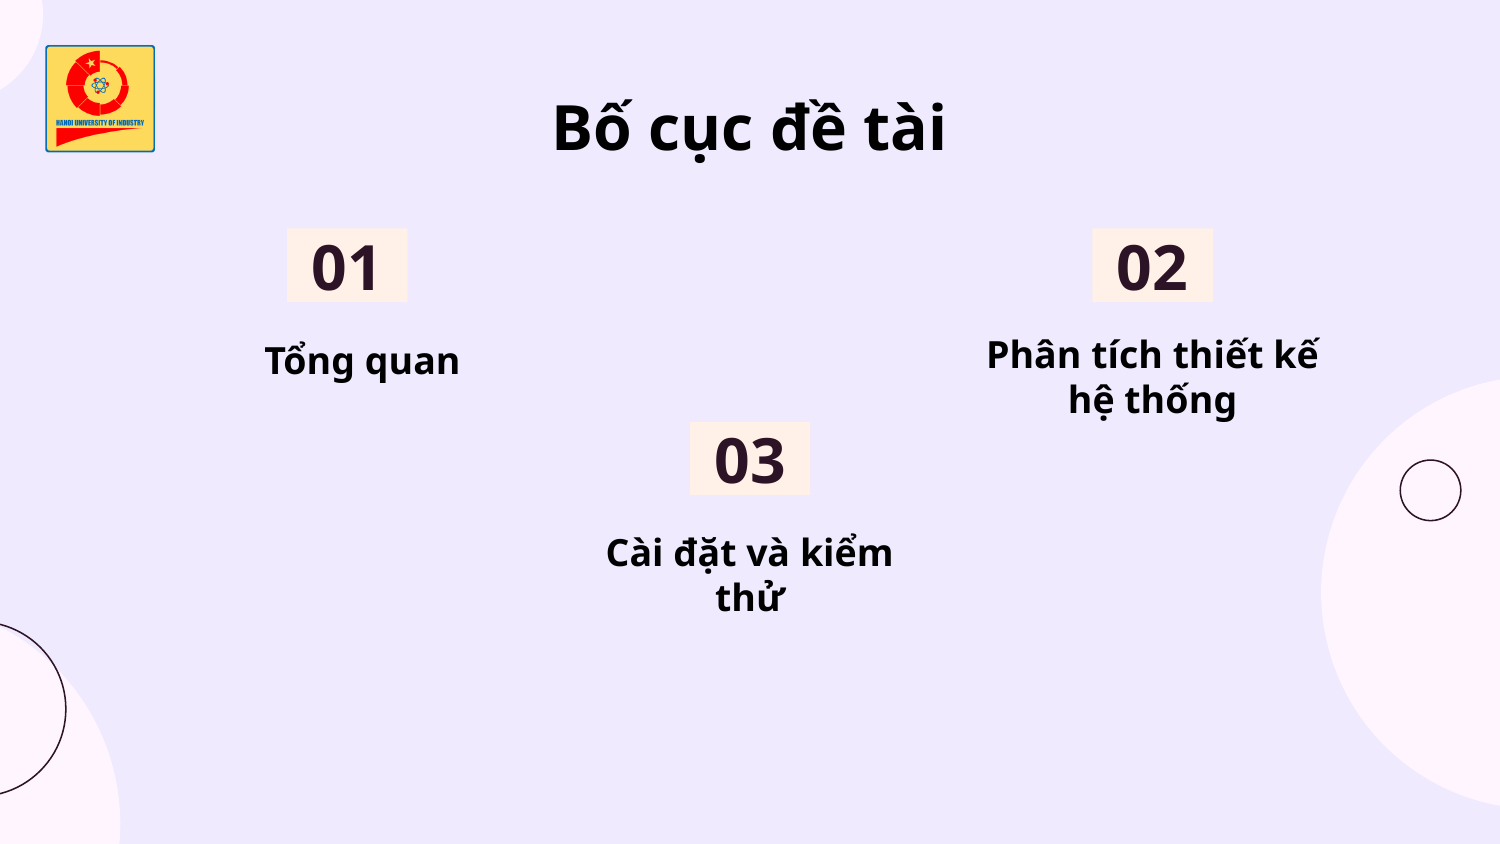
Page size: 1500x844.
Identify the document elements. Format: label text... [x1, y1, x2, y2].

title 03 [689, 421, 811, 496]
subtitle Phân tích thiết kế hệ thống [963, 316, 1342, 390]
subtitle Cài đặt và kiểm thử [560, 514, 940, 588]
title Bố cục đề tài [118, 72, 1382, 167]
picture [41, 39, 159, 158]
title 02 [1092, 228, 1213, 302]
title 01 [287, 228, 408, 302]
subtitle Tổng quan [85, 322, 641, 396]
